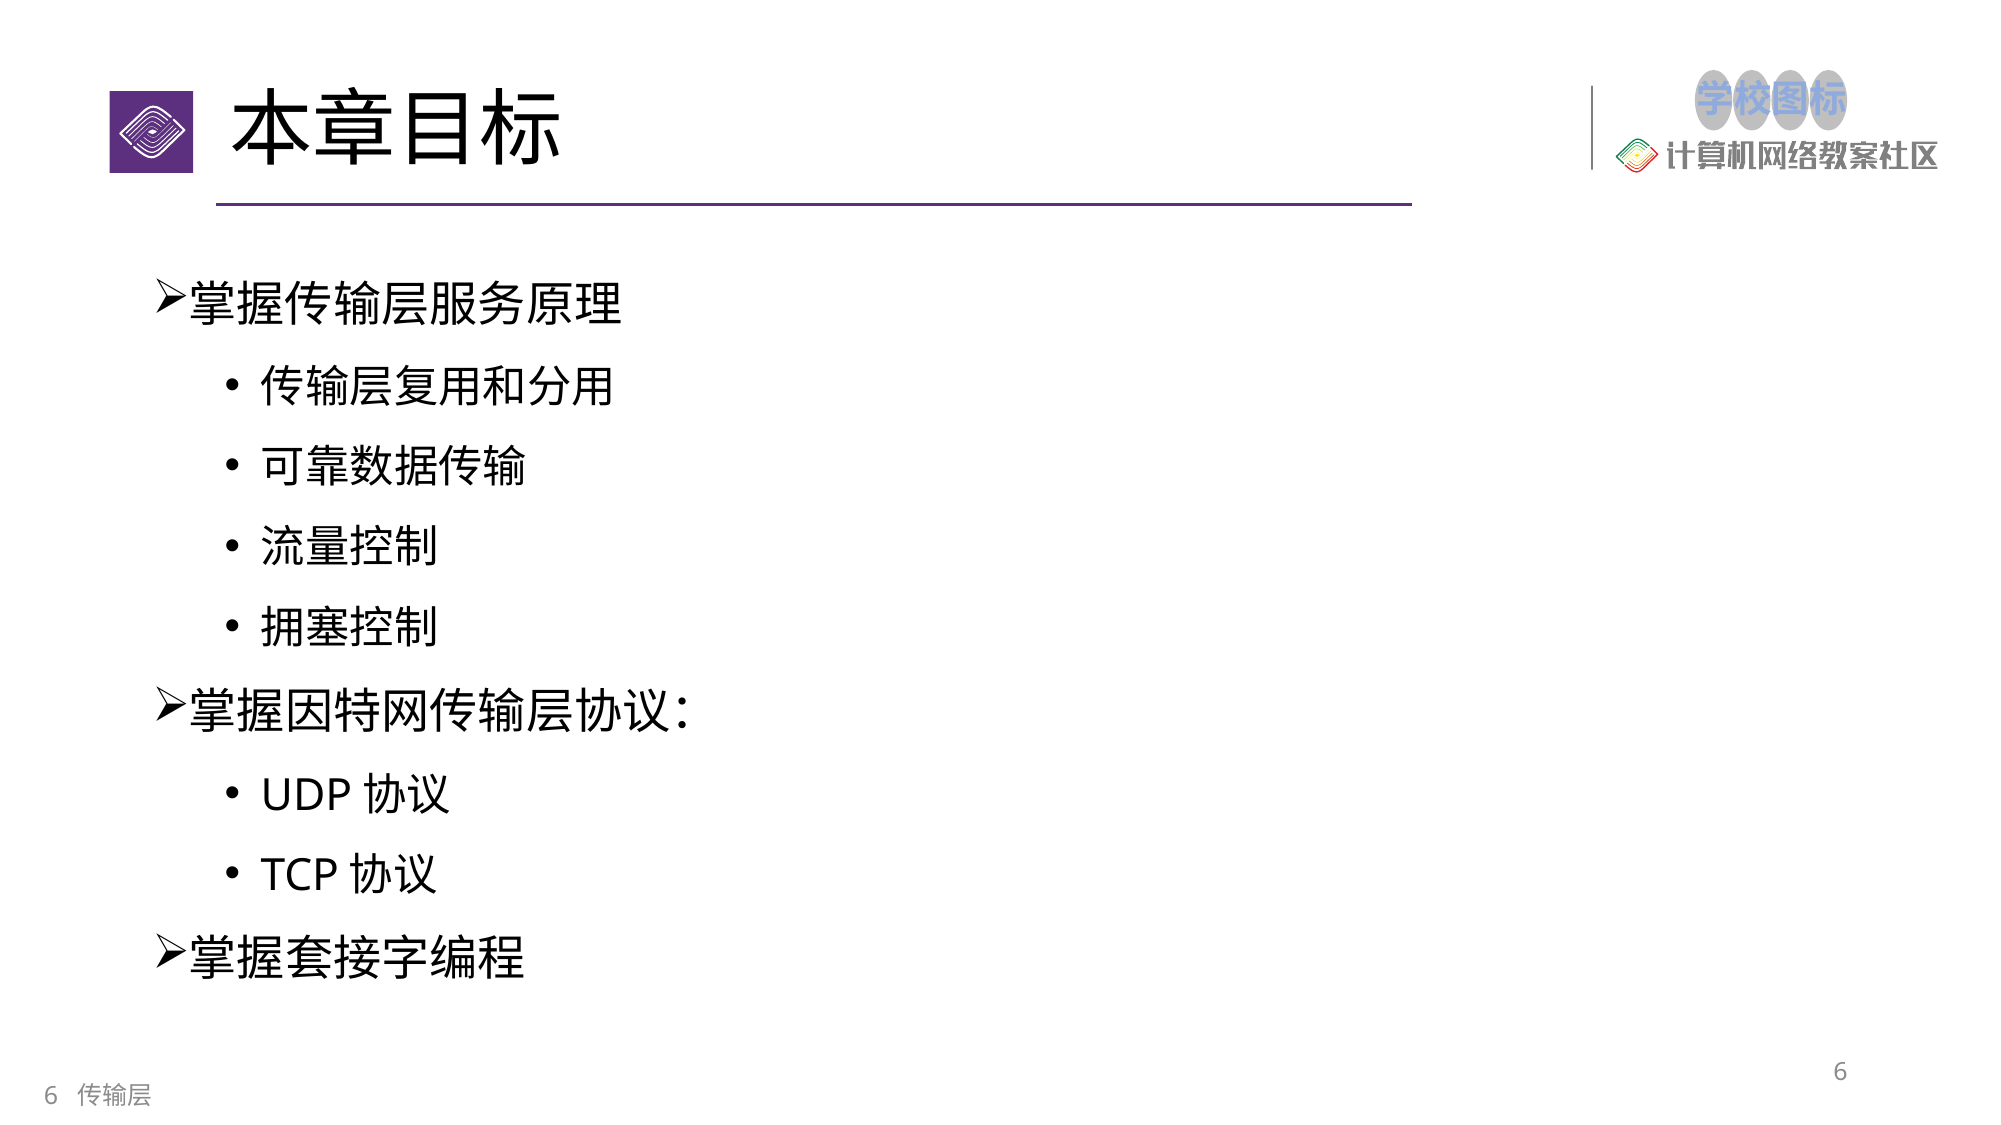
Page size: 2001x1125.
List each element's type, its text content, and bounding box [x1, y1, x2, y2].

title 本章目标 [214, 59, 1564, 205]
slide_number 6 传输层 [29, 1064, 479, 1125]
slide_number 6 [1412, 1042, 1863, 1103]
list 掌握传输层服务原理 传输层复用和分用 可靠数据传输 流量控制 拥塞控制 掌握因特网传输层协议： UDP协议 TCP协议 掌握套接字编程 [137, 247, 1863, 1001]
